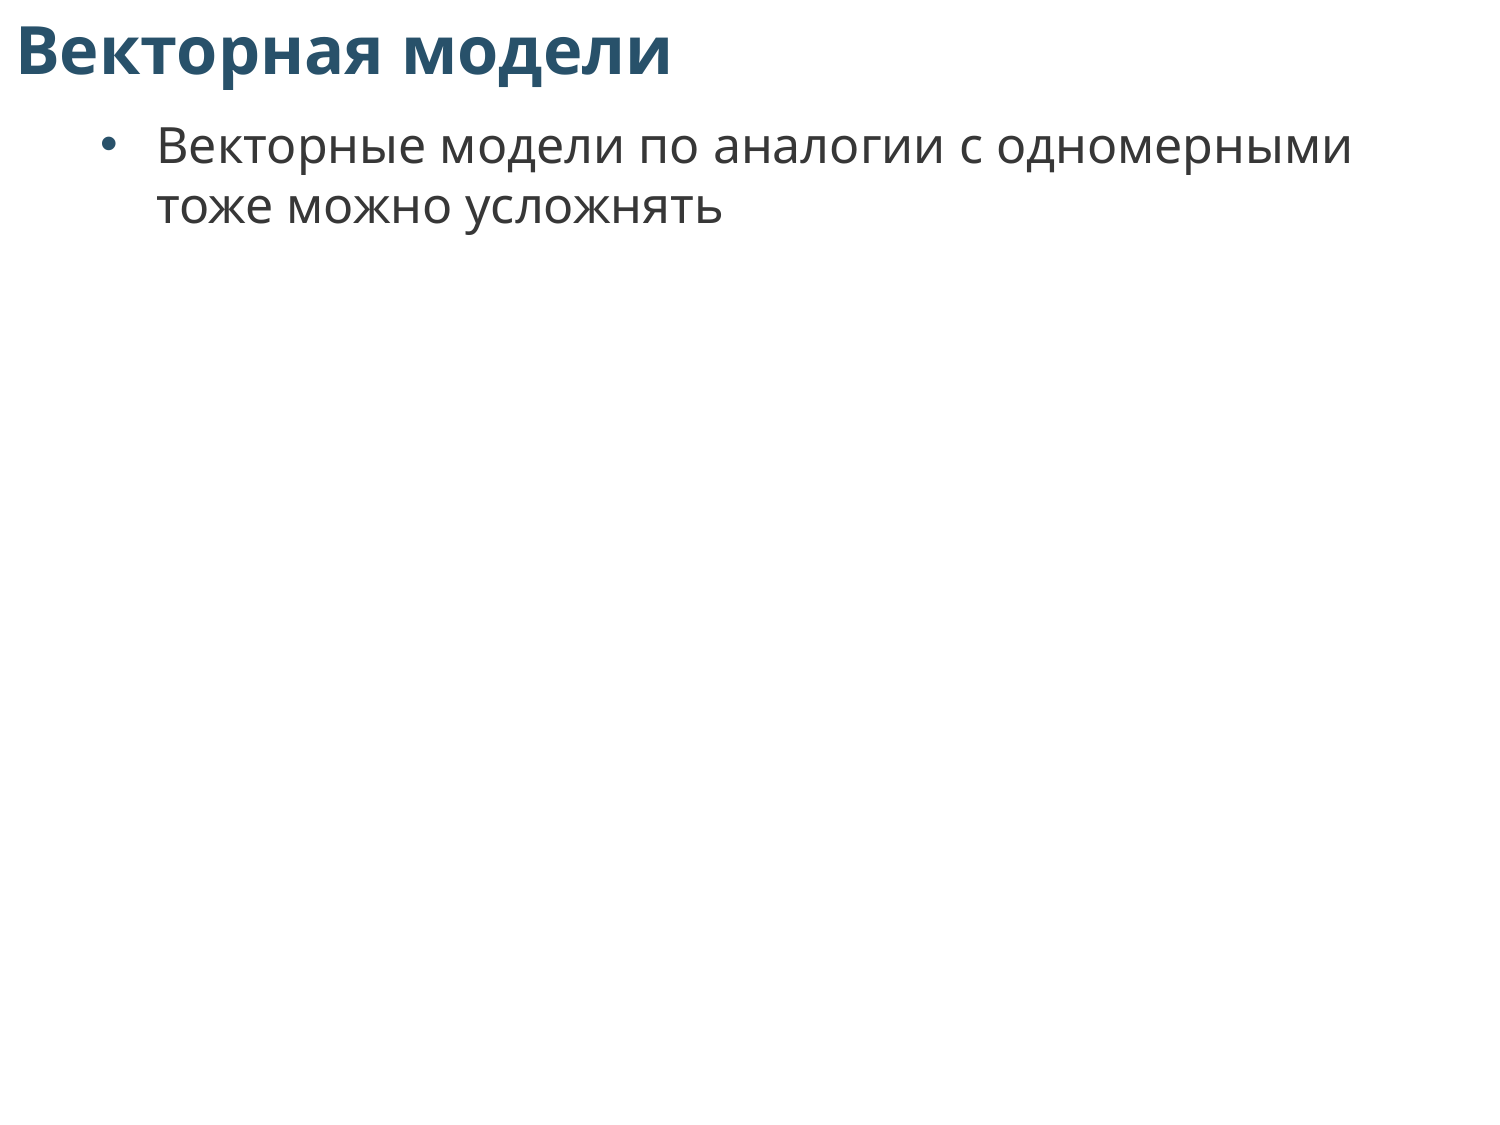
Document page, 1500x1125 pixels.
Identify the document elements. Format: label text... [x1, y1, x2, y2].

text_box Векторная модели [0, 0, 1500, 96]
text_box Векторные модели по аналогии с одномерными тоже можно усложнять [100, 113, 1400, 350]
